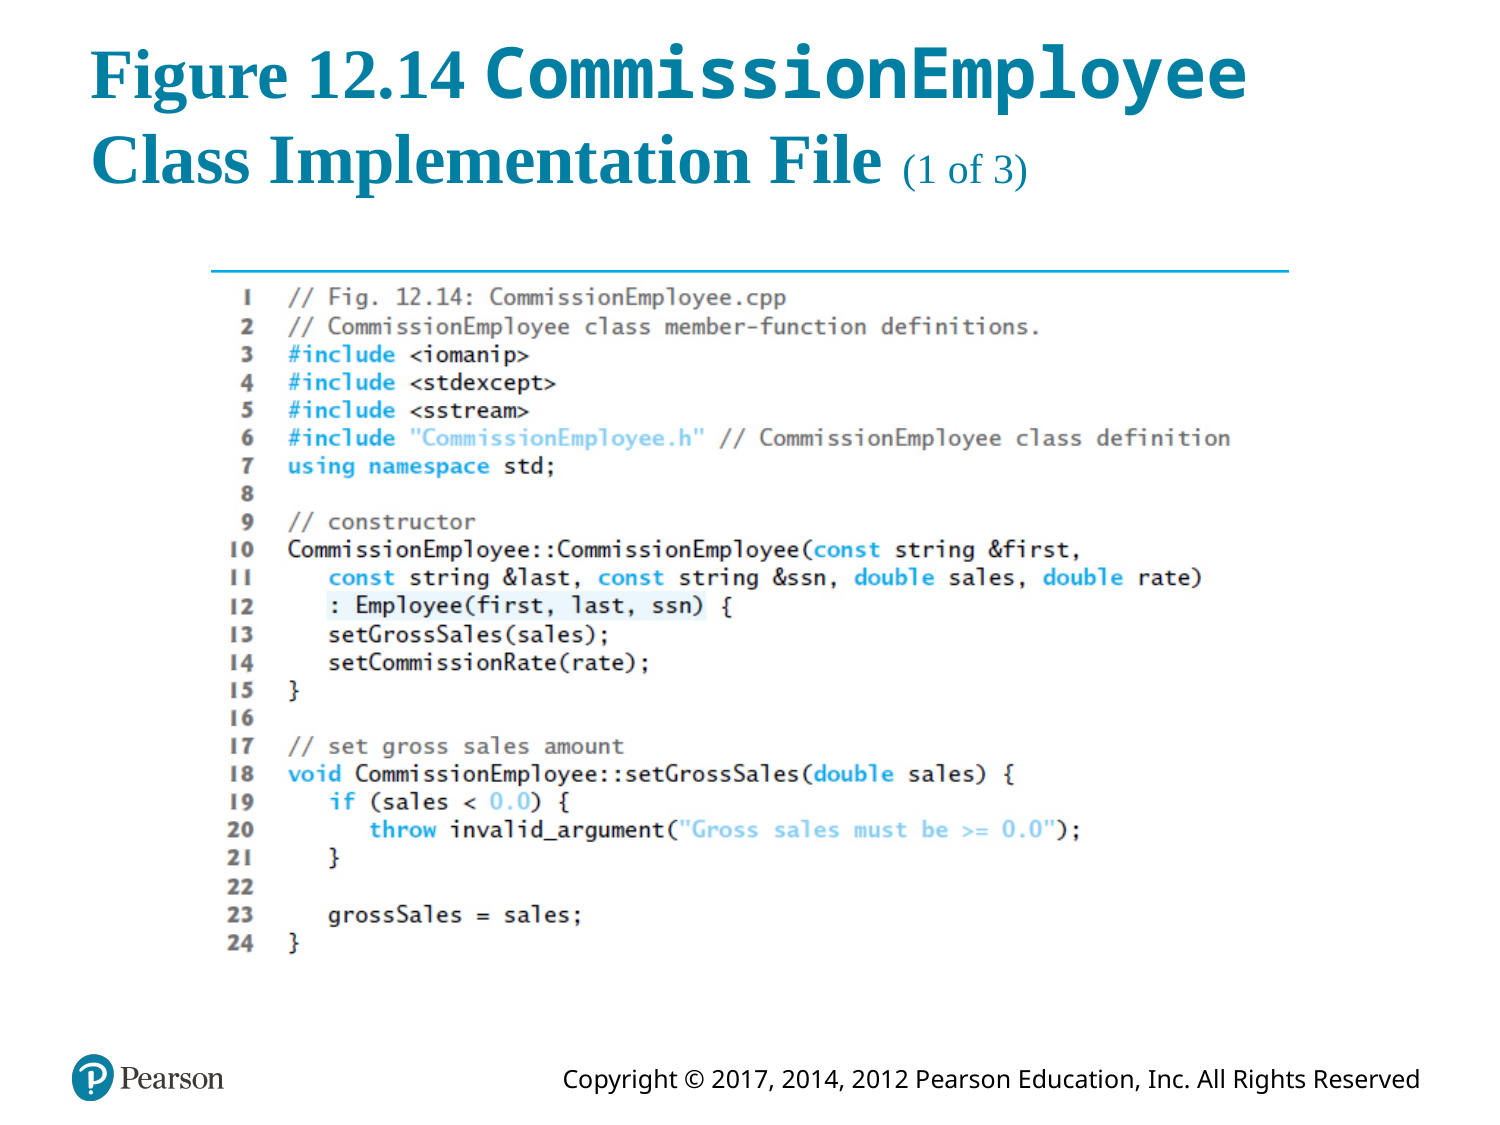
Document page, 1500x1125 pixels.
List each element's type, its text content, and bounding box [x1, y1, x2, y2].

picture [211, 273, 1289, 955]
picture [72, 1087, 83, 1101]
title Figure 12.14 CommissionEmployee Class Implementation File (1 of 3) [75, 0, 1425, 213]
picture [80, 1063, 106, 1088]
picture [98, 1054, 224, 1101]
picture [72, 1054, 88, 1070]
